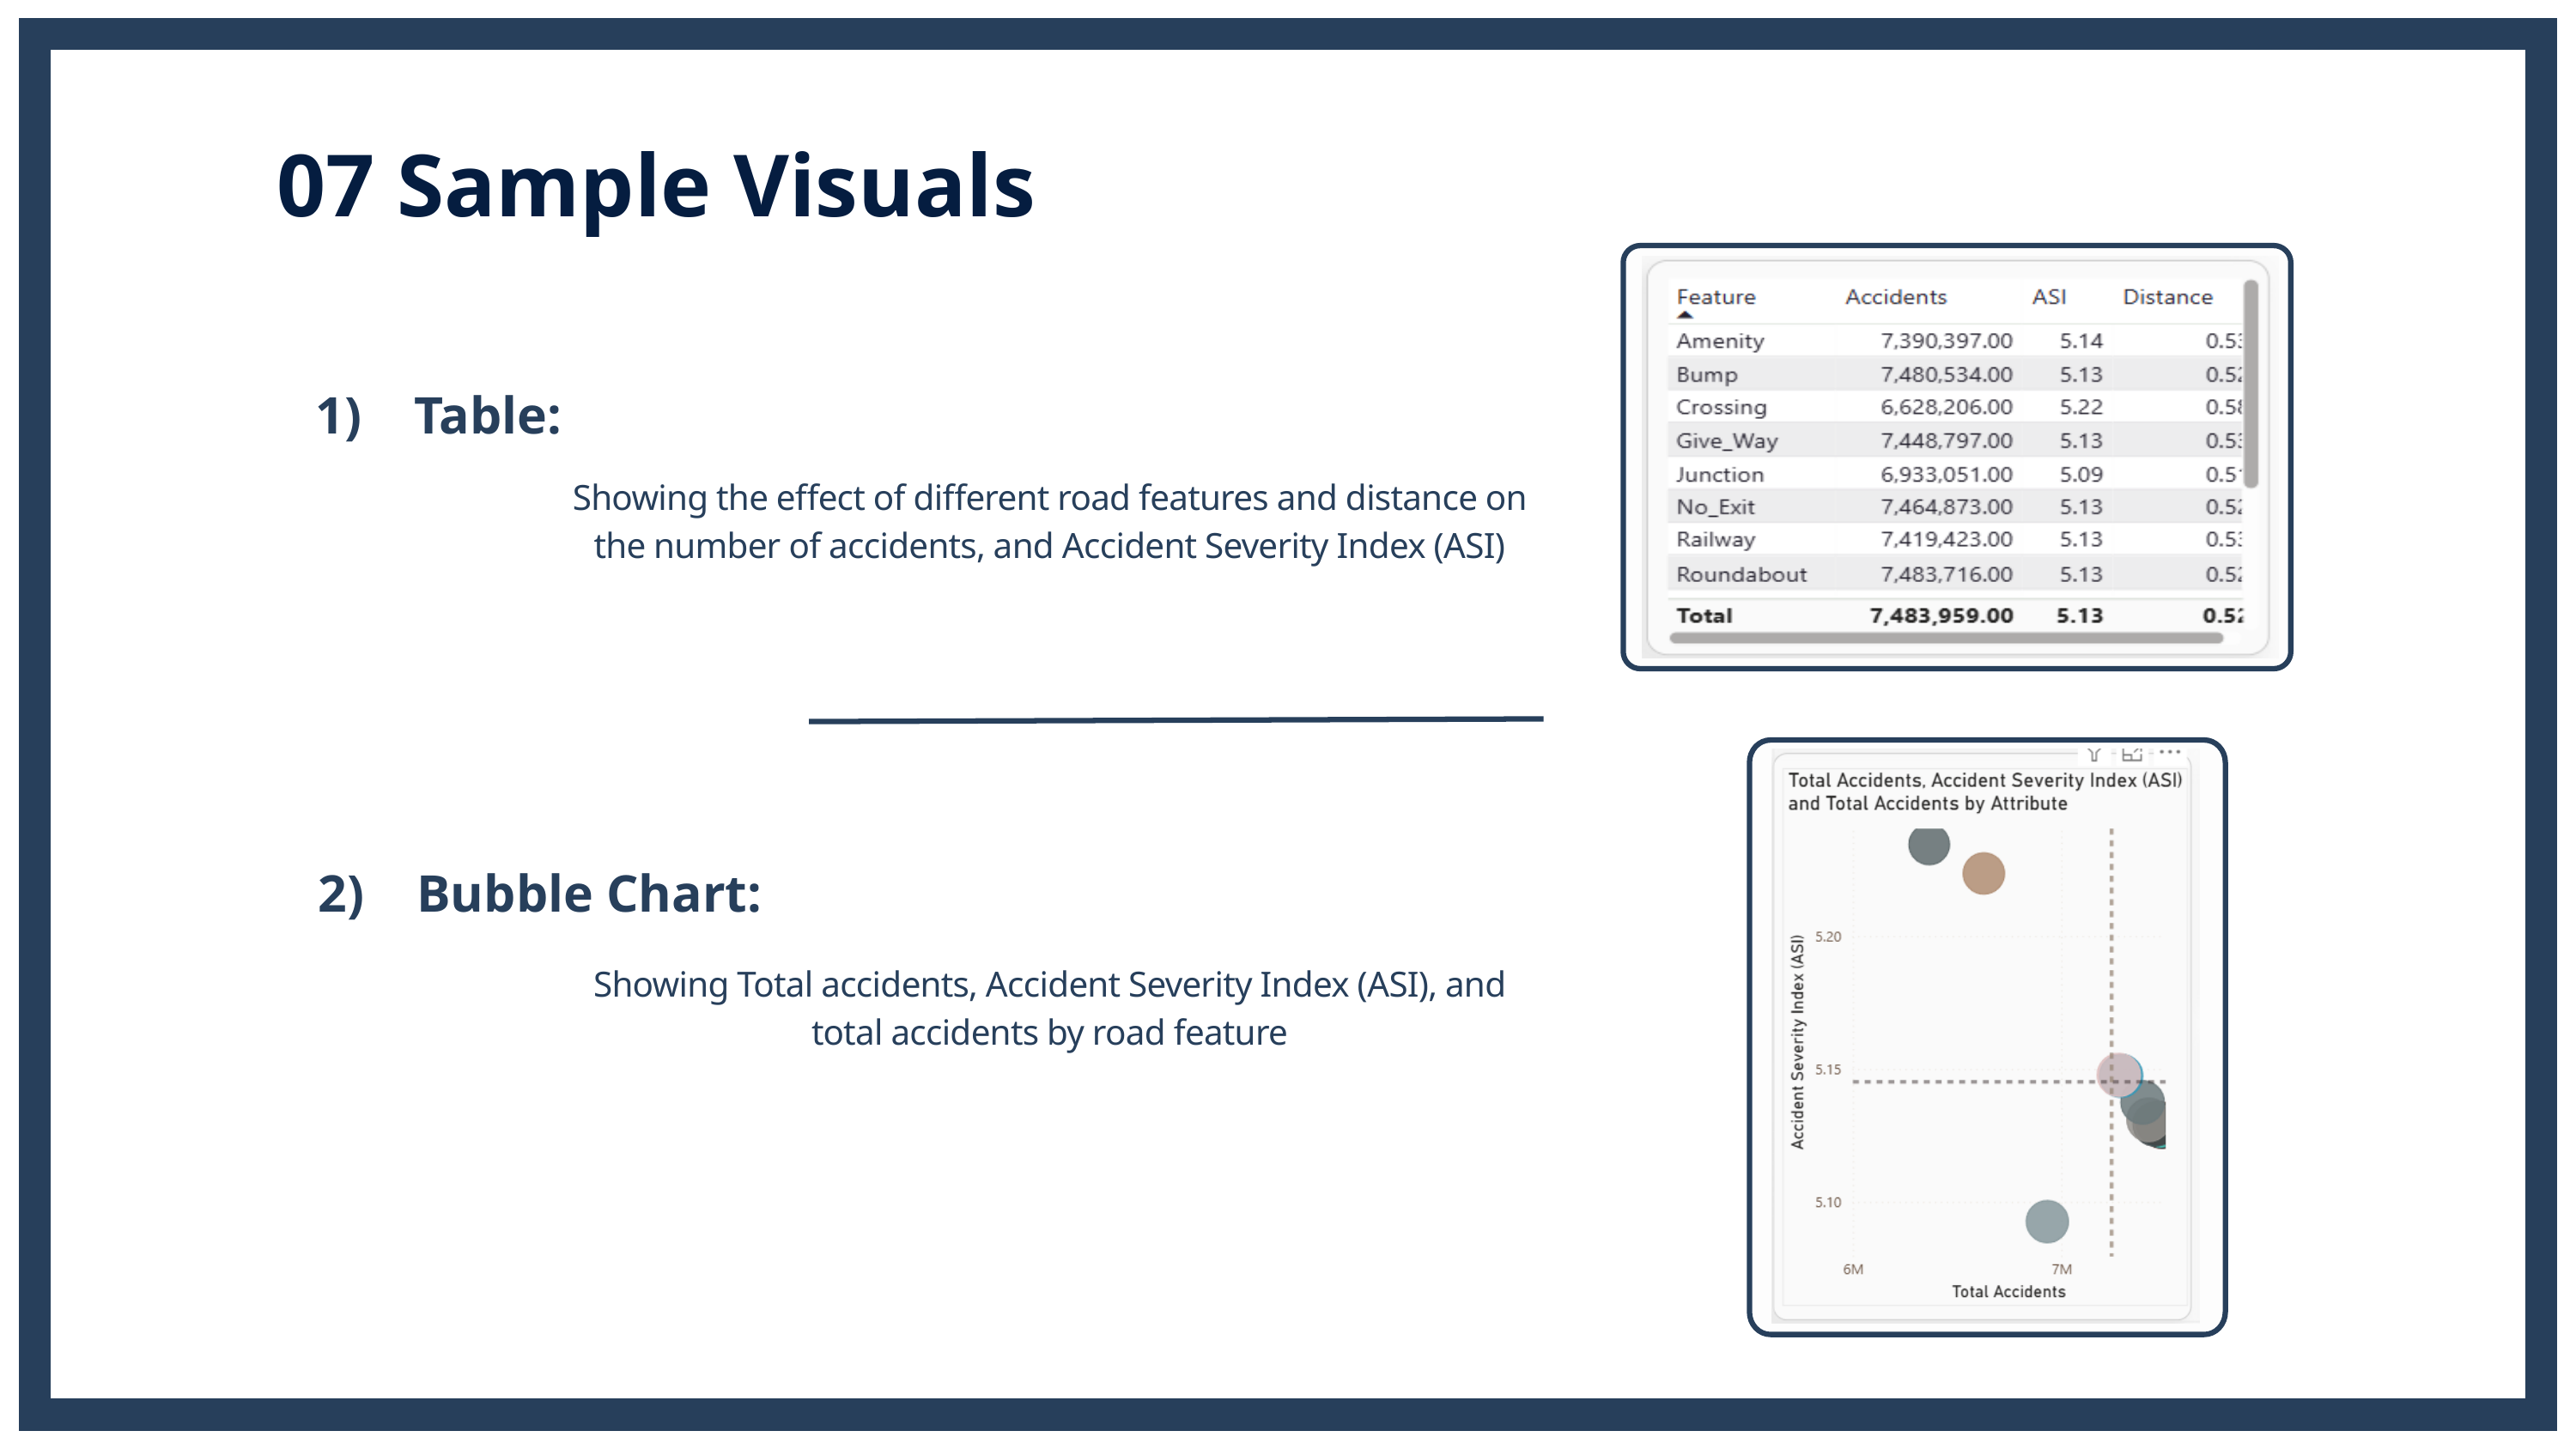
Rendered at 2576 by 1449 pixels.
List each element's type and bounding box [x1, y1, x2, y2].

text_box [1749, 739, 2226, 1335]
picture [1642, 255, 2279, 658]
text_box [34, 33, 2542, 1415]
text_box [1623, 245, 2292, 670]
picture [1771, 749, 2200, 1324]
